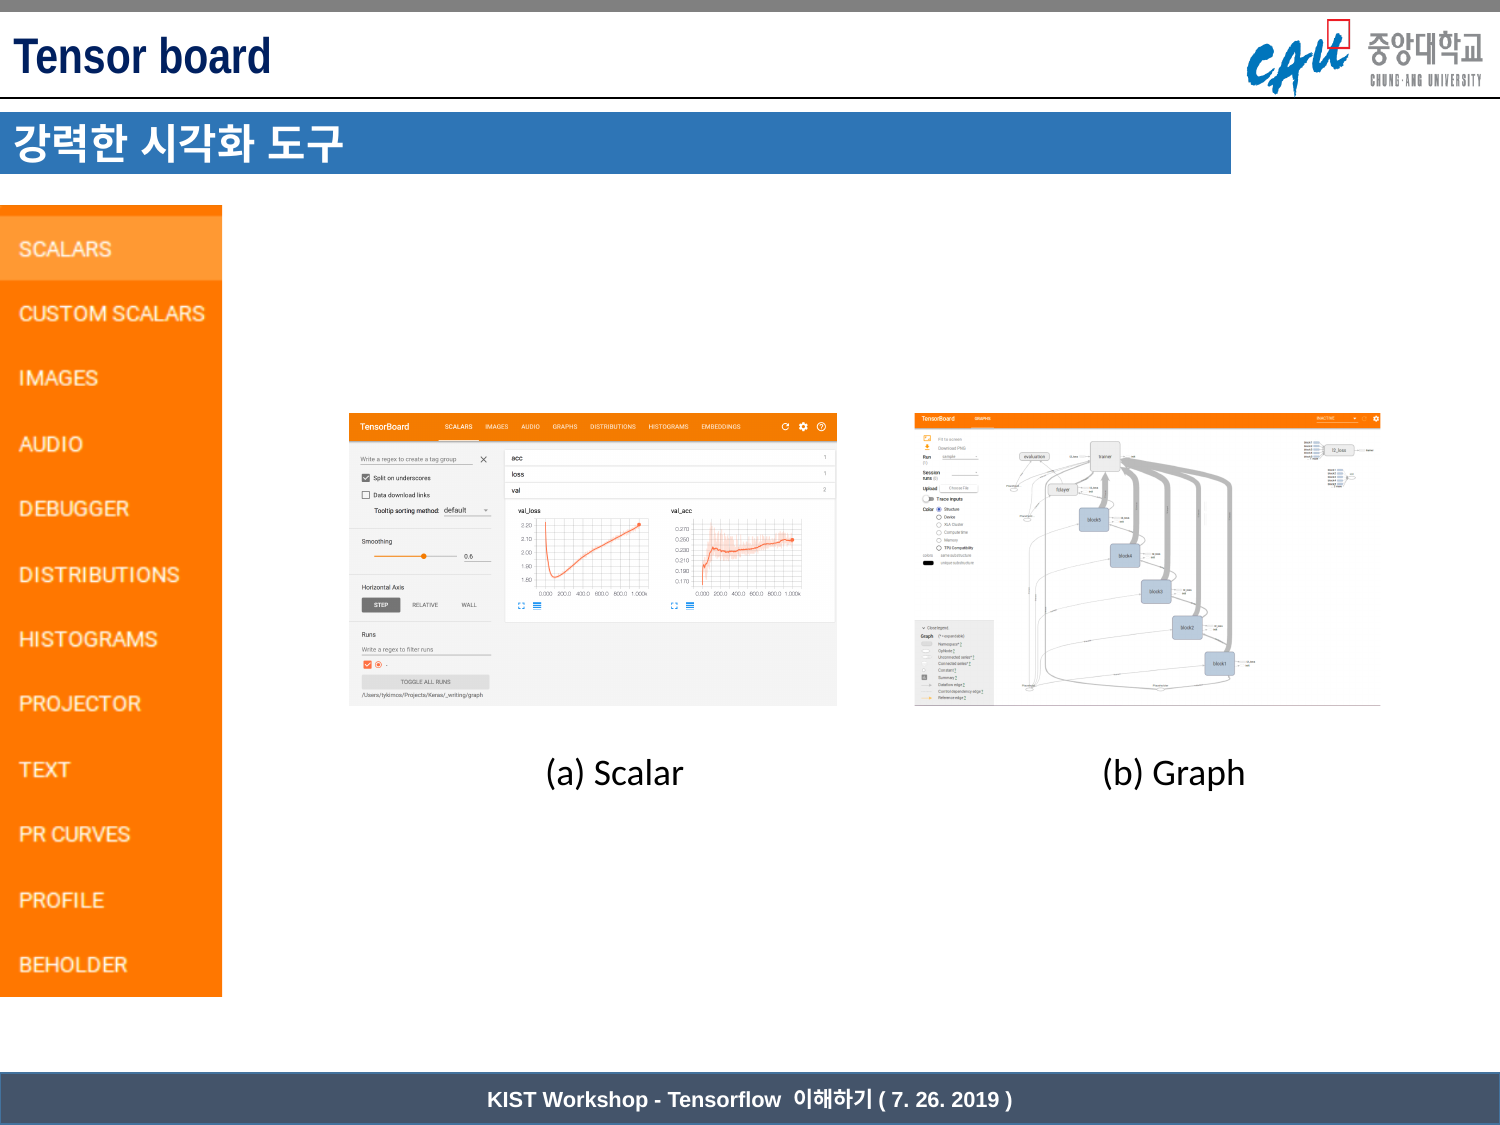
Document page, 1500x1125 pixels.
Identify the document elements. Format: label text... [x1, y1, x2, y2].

picture [349, 413, 837, 706]
picture [1227, 5, 1500, 110]
picture [914, 413, 1381, 706]
text_box 강력한 시각화 도구 [0, 112, 1231, 174]
picture [0, 205, 223, 997]
text_box (b) Graph [1087, 740, 1262, 800]
text_box (a) Scalar [530, 740, 700, 800]
text_box Tensor board [0, 4, 1173, 103]
